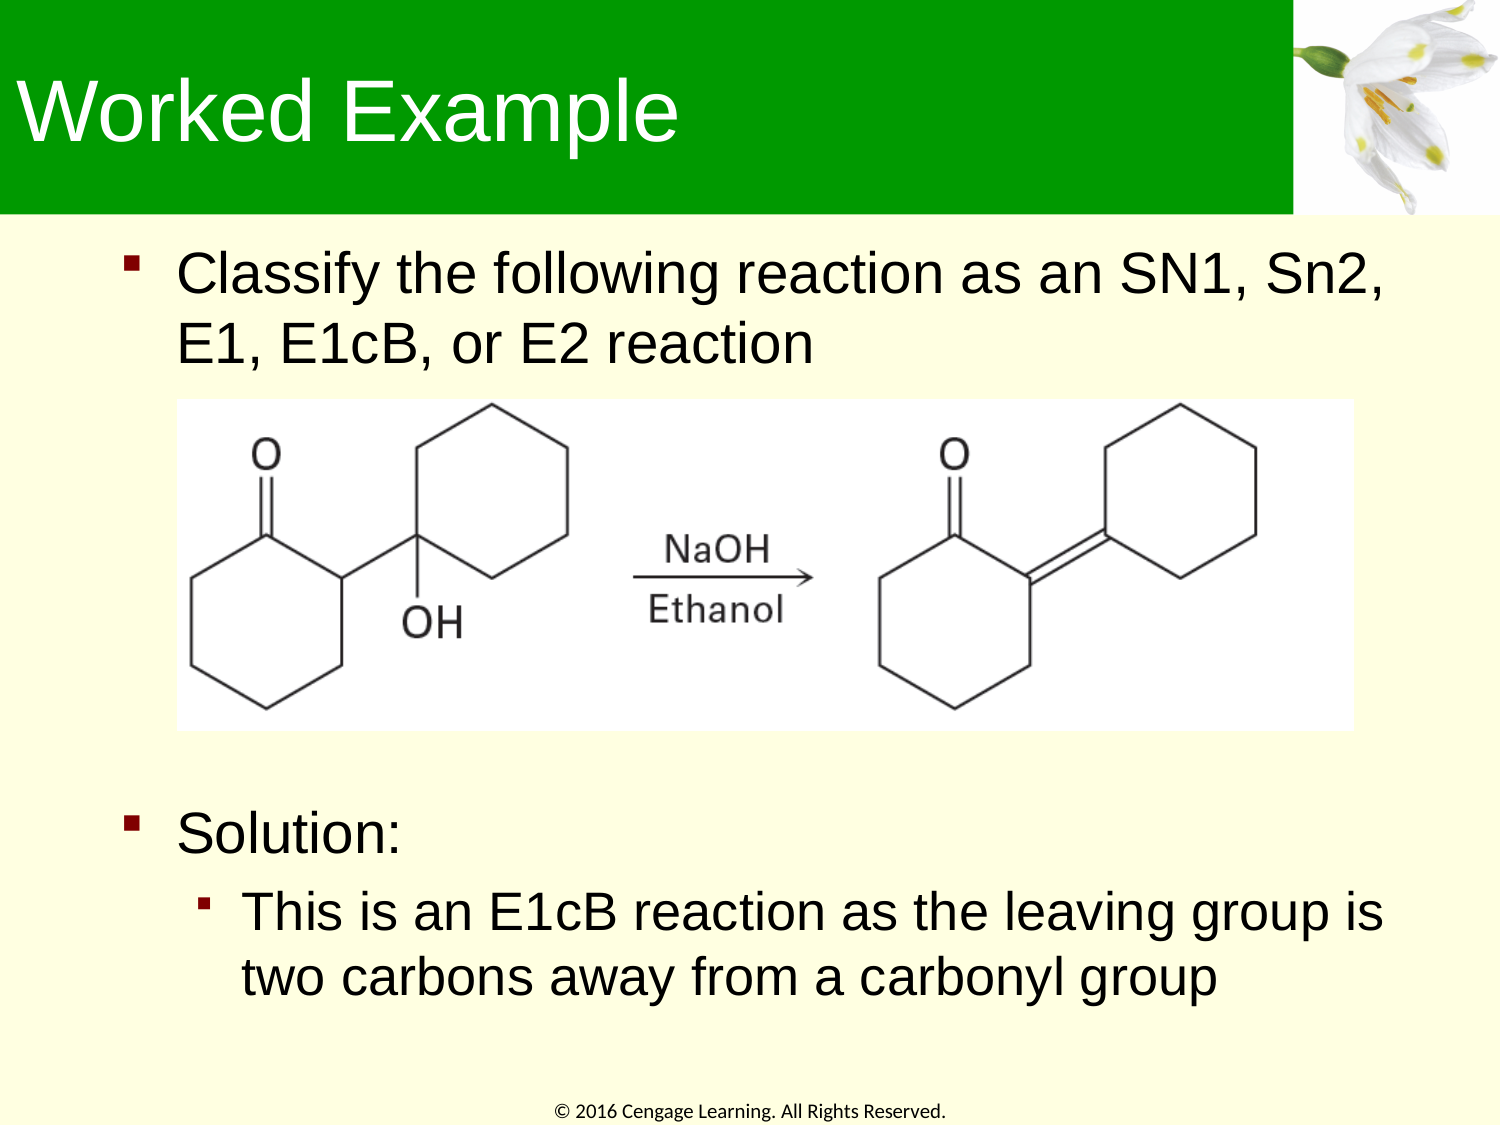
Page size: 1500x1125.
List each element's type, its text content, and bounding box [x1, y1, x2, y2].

picture [177, 399, 1354, 732]
title Worked Example [0, 0, 1288, 213]
list Classify the following reaction as an SN1, Sn2, E1, E1cB, or E2 reaction Solution: This is an E1cB reaction as the leaving group is two carbons away from a carbonyl group [103, 227, 1450, 1065]
picture [1293, 0, 1500, 215]
